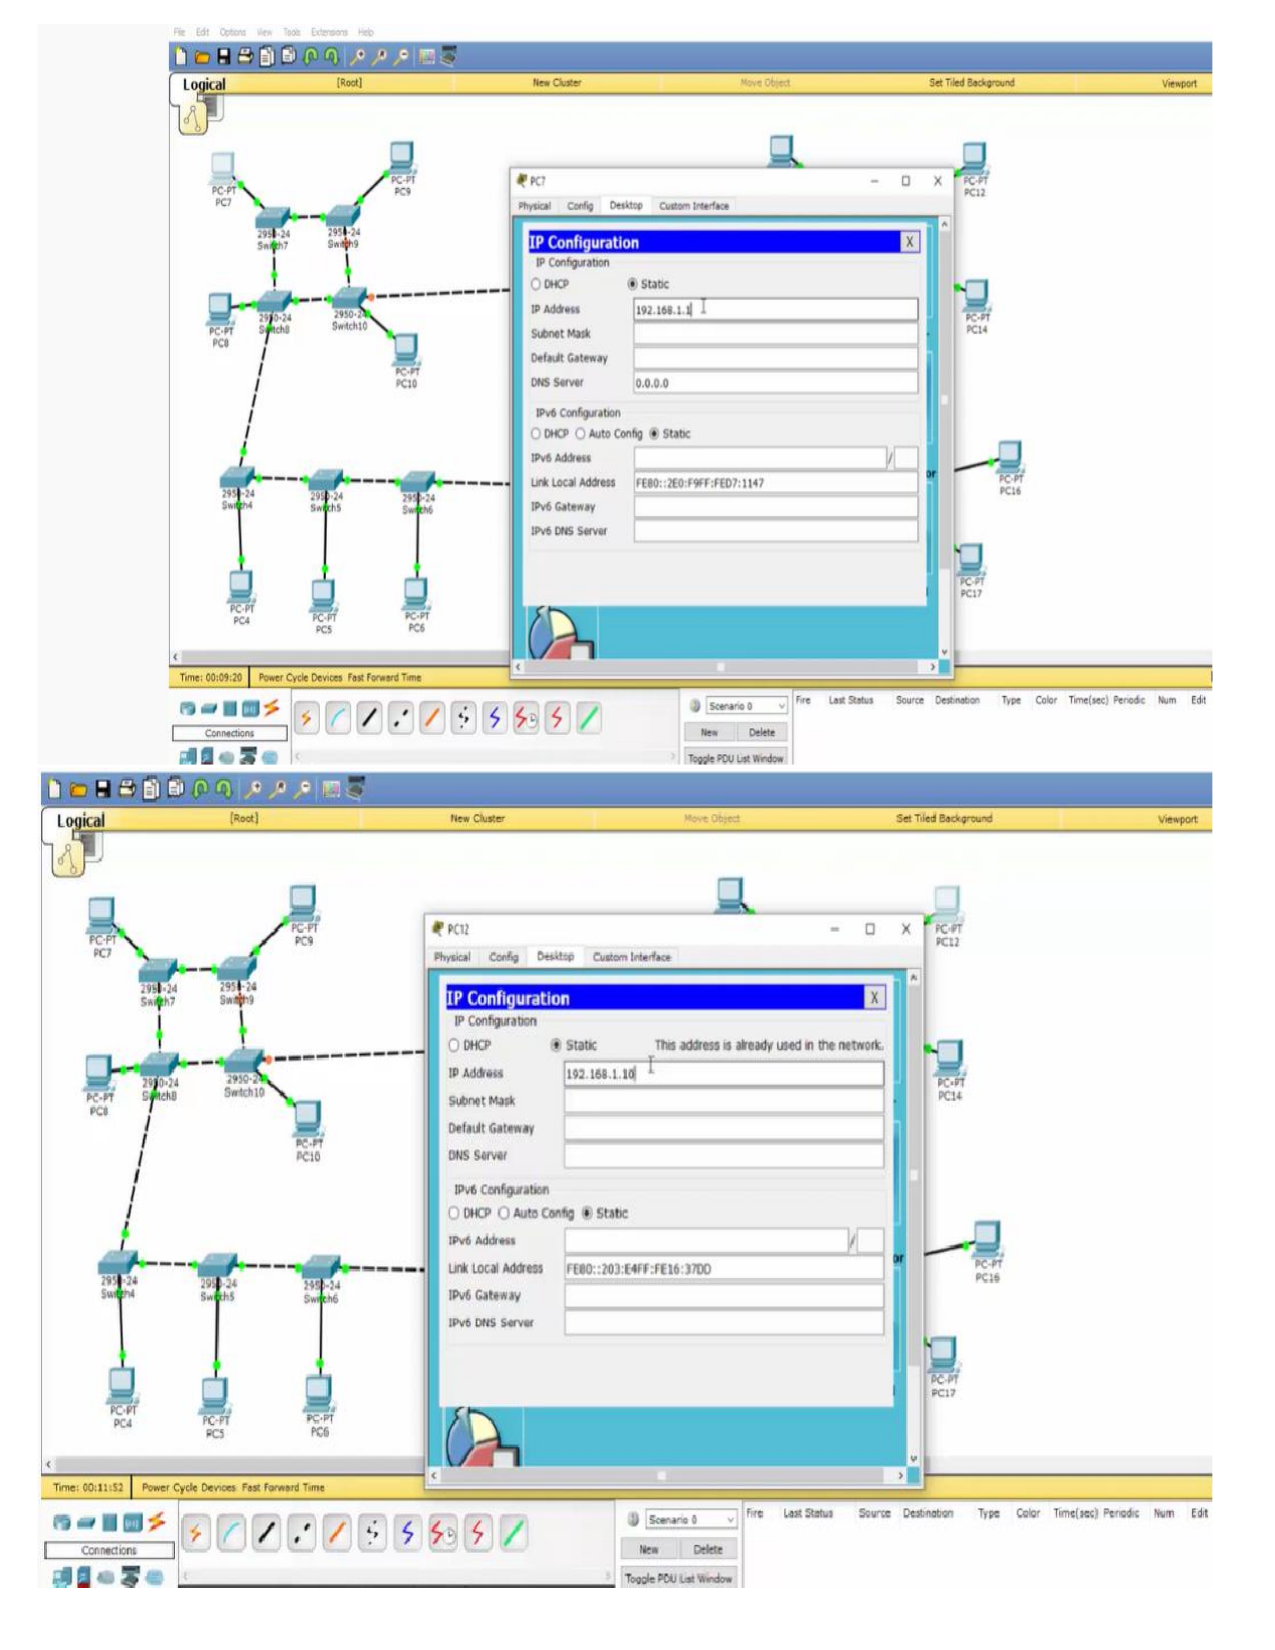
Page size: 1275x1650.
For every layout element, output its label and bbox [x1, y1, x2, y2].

text_box [37, 24, 1213, 1588]
